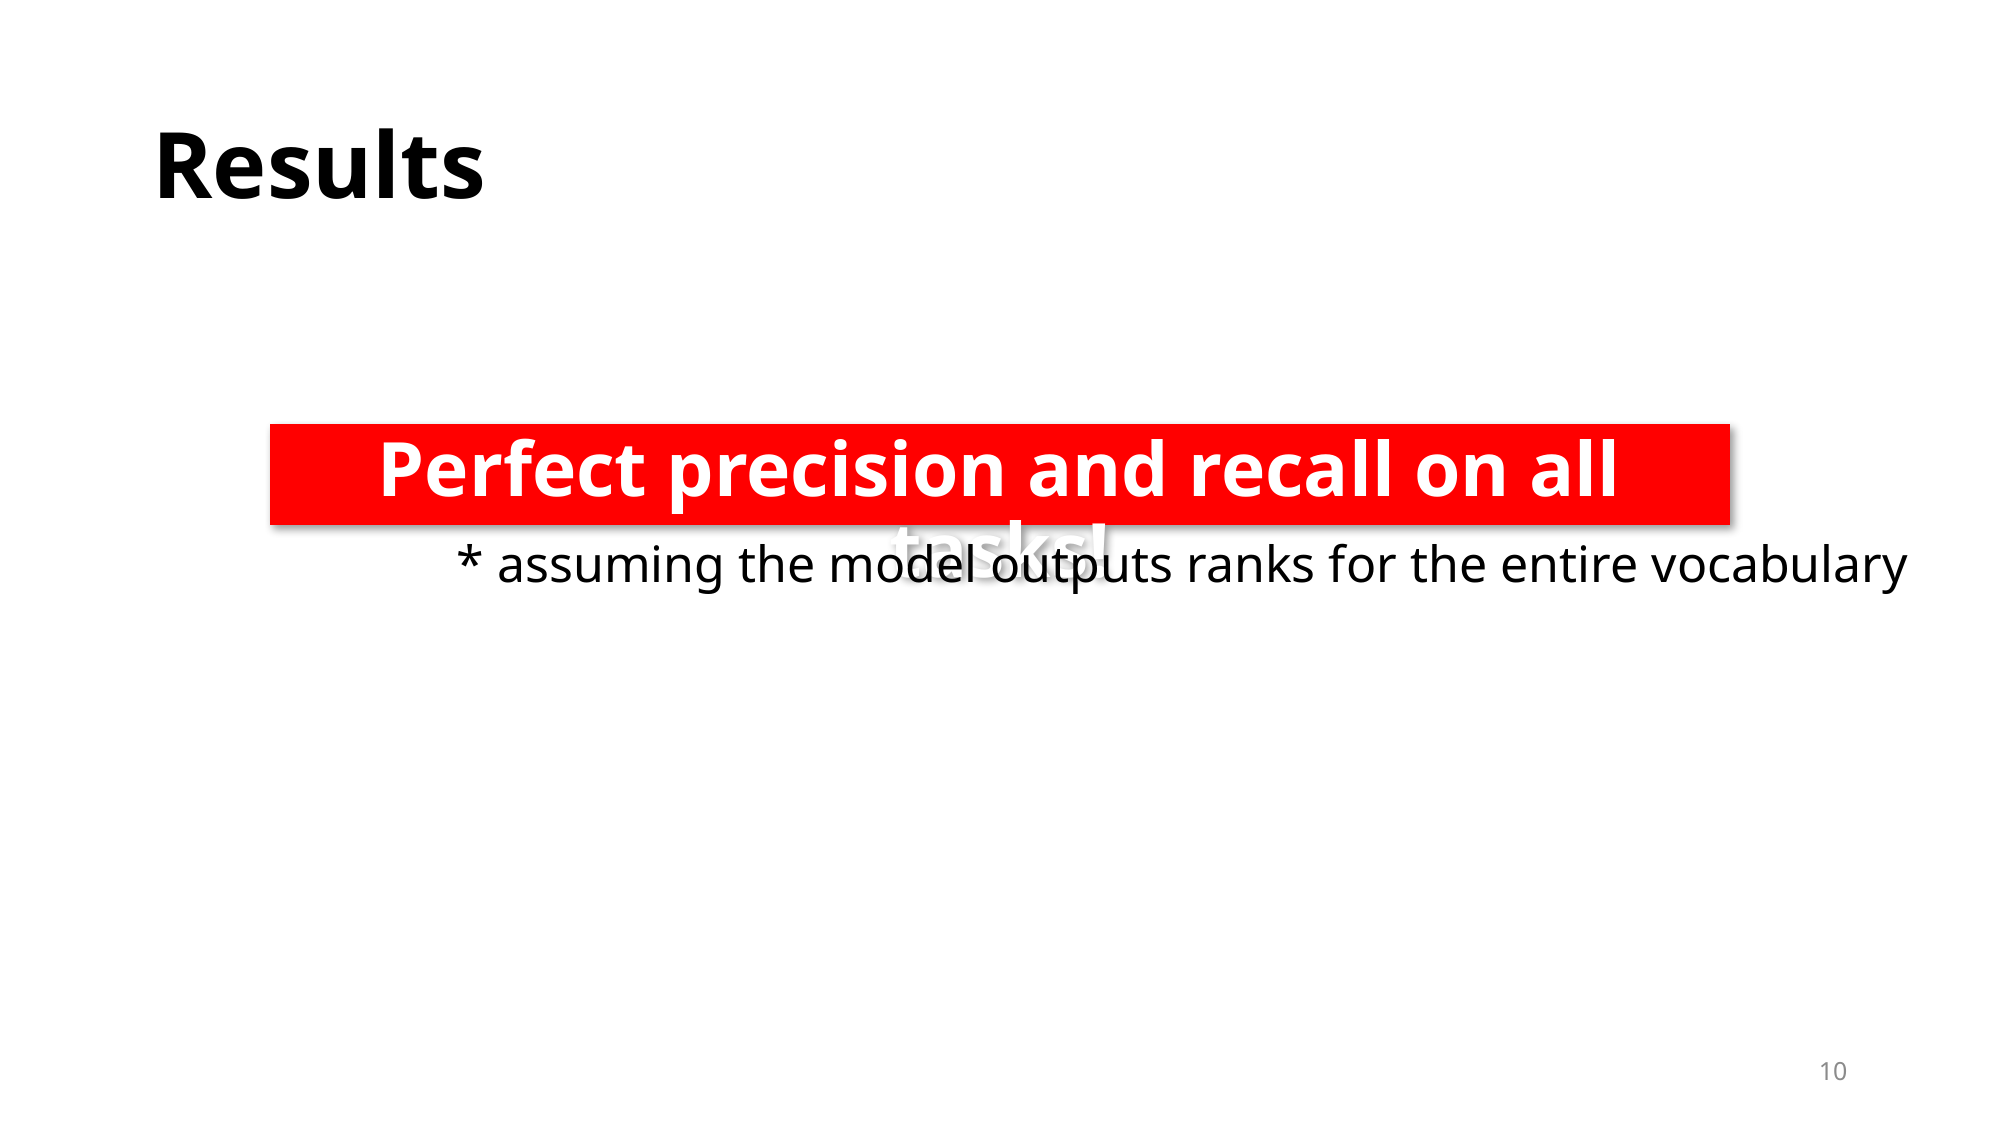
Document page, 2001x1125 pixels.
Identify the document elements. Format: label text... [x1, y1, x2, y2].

text_box * assuming the model outputs ranks for the entire vocabulary [441, 524, 1924, 600]
title Results [137, 59, 1863, 278]
slide_number 10 [1412, 1042, 1863, 1103]
text_box [162, 84, 1888, 303]
list Perfect precision and recall on all tasks! [270, 424, 1730, 525]
